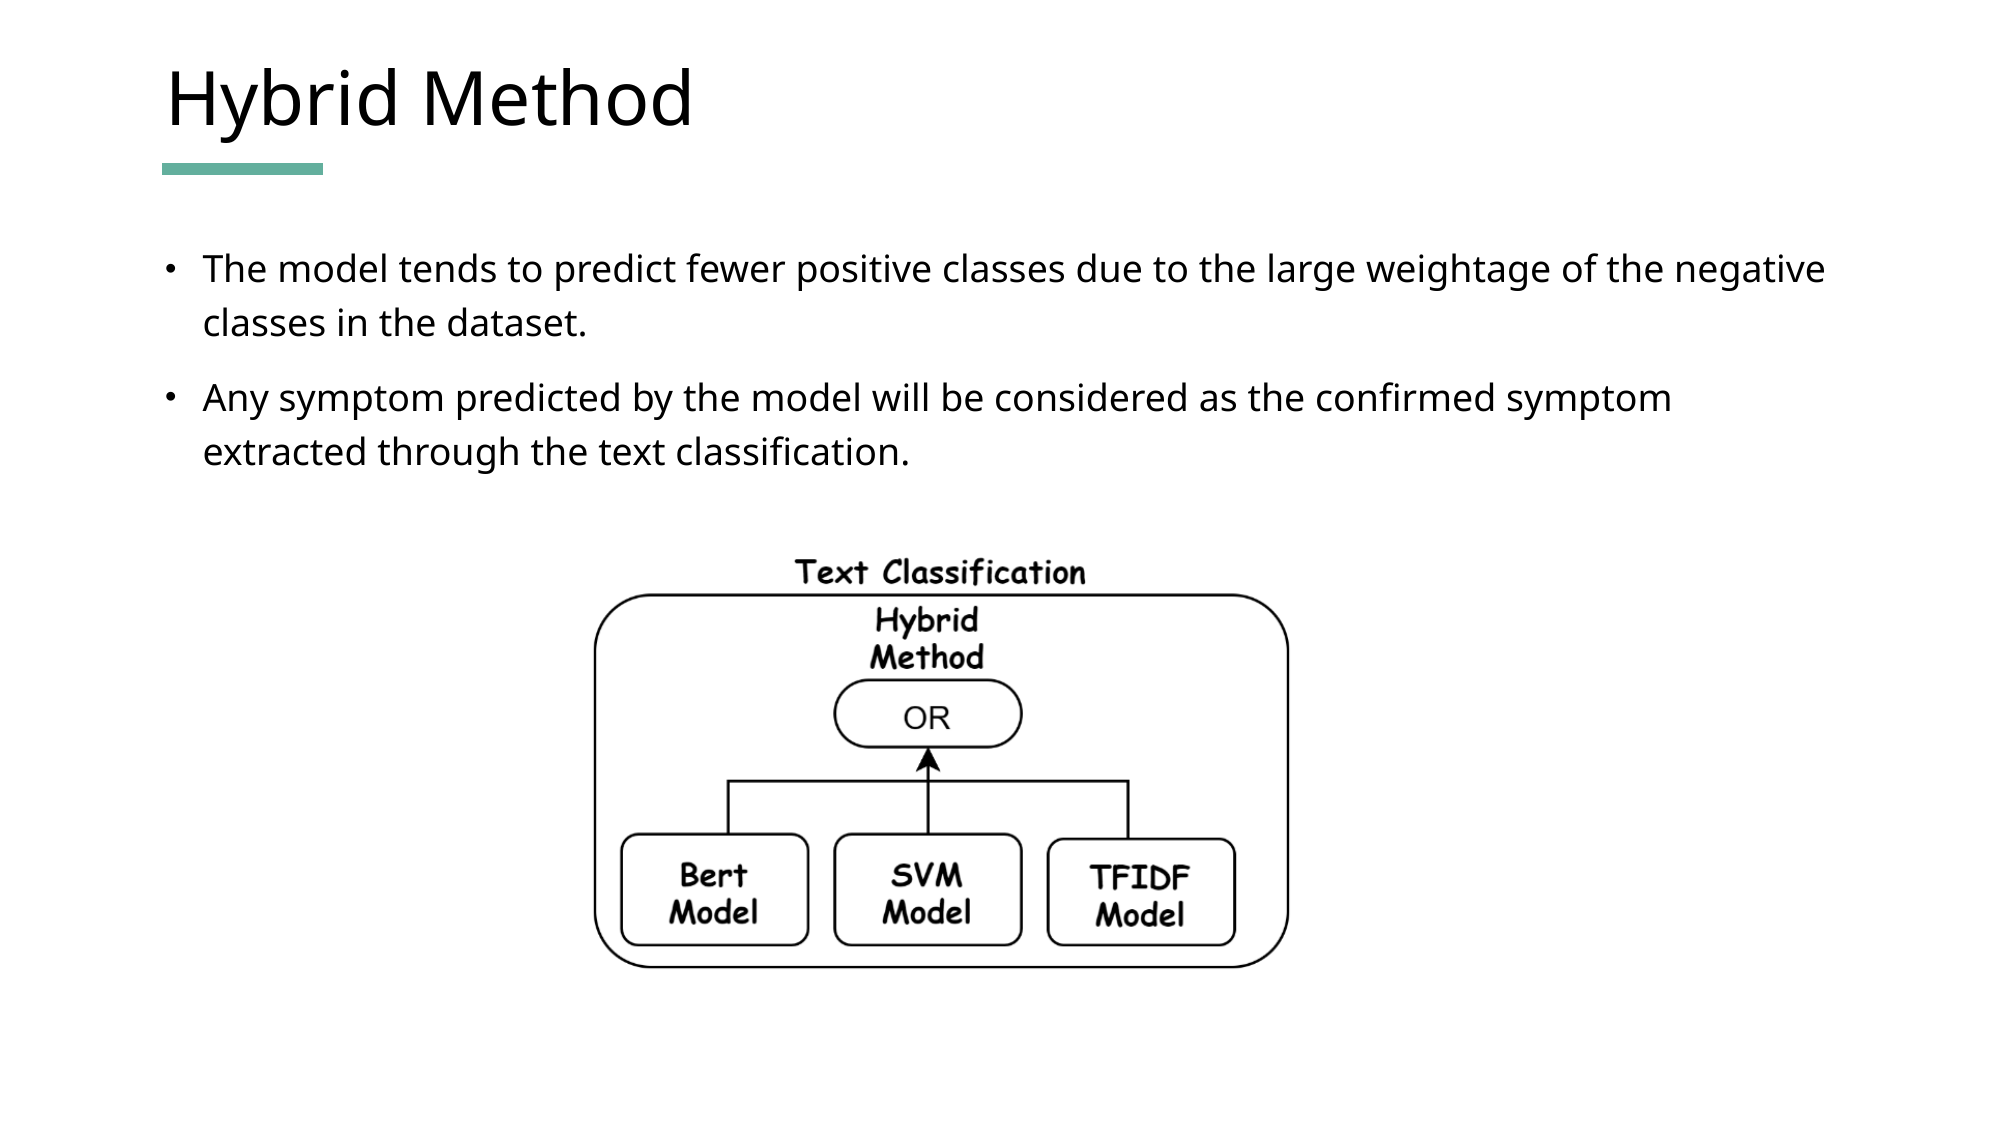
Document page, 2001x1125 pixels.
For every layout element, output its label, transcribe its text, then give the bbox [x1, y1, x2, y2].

picture [567, 522, 1316, 996]
title Hybrid Method [150, 42, 1850, 228]
list The model tends to predict fewer positive classes due to the large weightage of the negative classes in the dataset. Any symptom predicted by the model will be considered as the confirmed symptom extracted through the text classification. [150, 228, 1850, 975]
